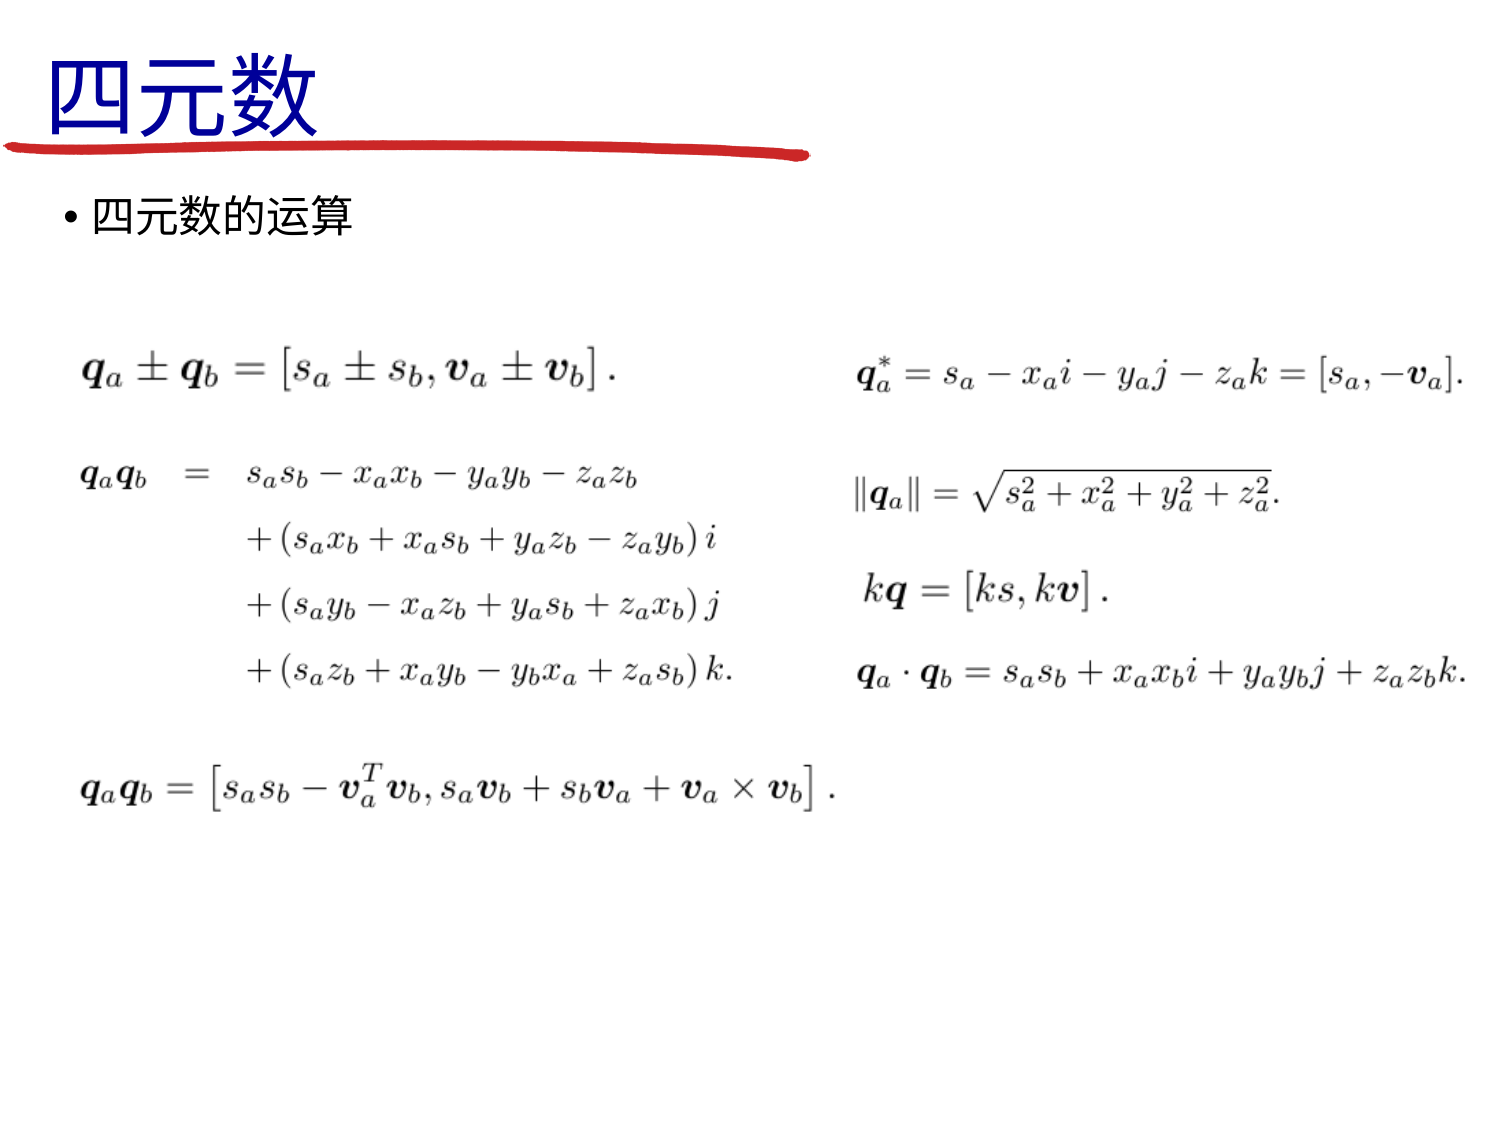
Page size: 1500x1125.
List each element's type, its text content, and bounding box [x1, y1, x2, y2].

title 四元数 [29, 0, 1305, 188]
picture [43, 725, 875, 839]
picture [834, 315, 1484, 425]
picture [0, 134, 820, 168]
picture [827, 441, 1494, 719]
picture [33, 301, 775, 719]
text_box 四元数的运算 [48, 187, 1342, 723]
